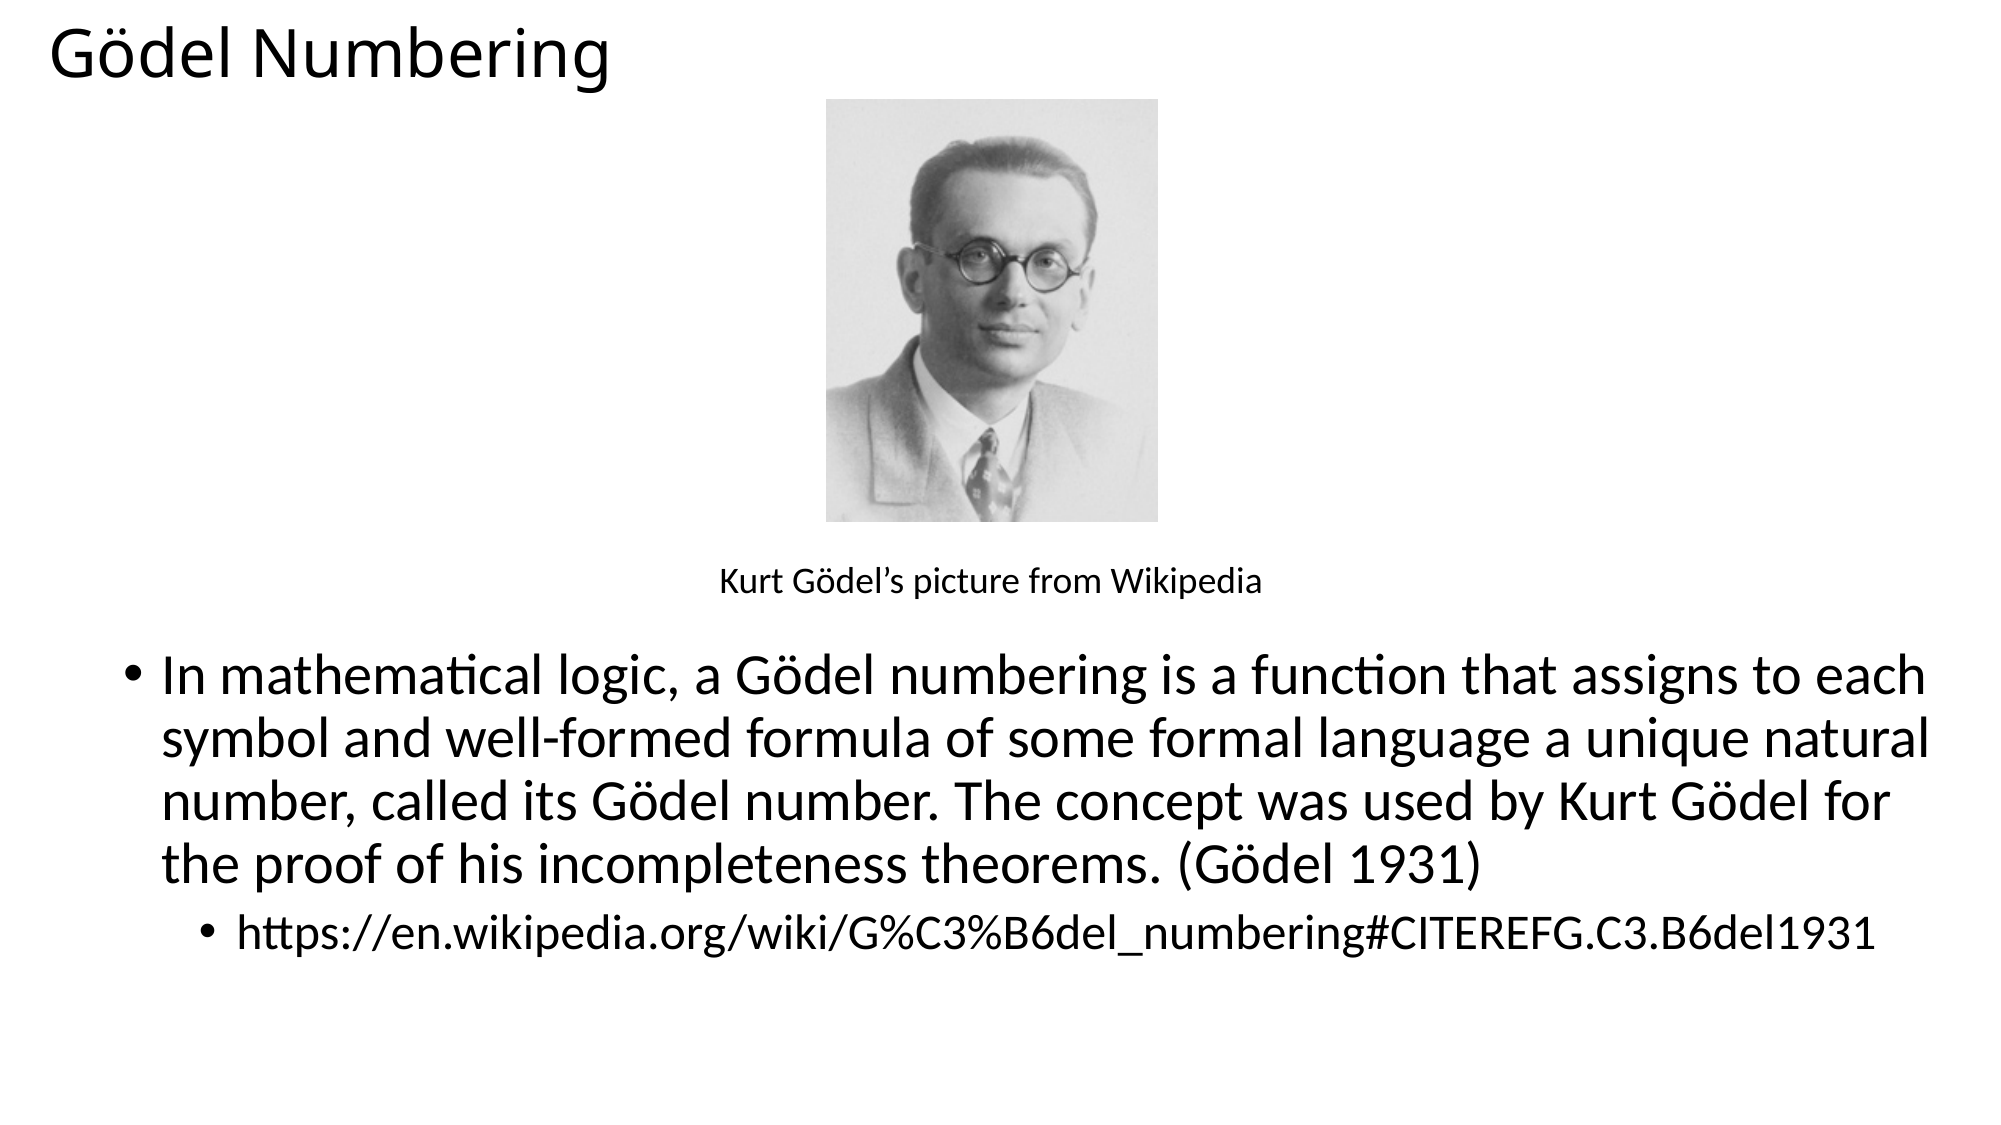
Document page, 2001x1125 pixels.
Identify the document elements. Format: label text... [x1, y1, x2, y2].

text_box Kurt Gödel’s picture from Wikipedia [704, 548, 1279, 609]
list In mathematical logic, a Gödel numbering is a function that assigns to each symbol and well-formed formula of some formal language a unique natural number, called its Gödel number. The concept was used by Kurt Gödel for the proof of his incompleteness theorems. (Gödel 1931) https://en.wikipedia.org/wiki/G%C3%B6del_numbering#CITEREFG.C3.B6del1931 [109, 636, 1950, 1001]
title Gödel Numbering [33, 12, 1950, 100]
picture [825, 99, 1158, 522]
